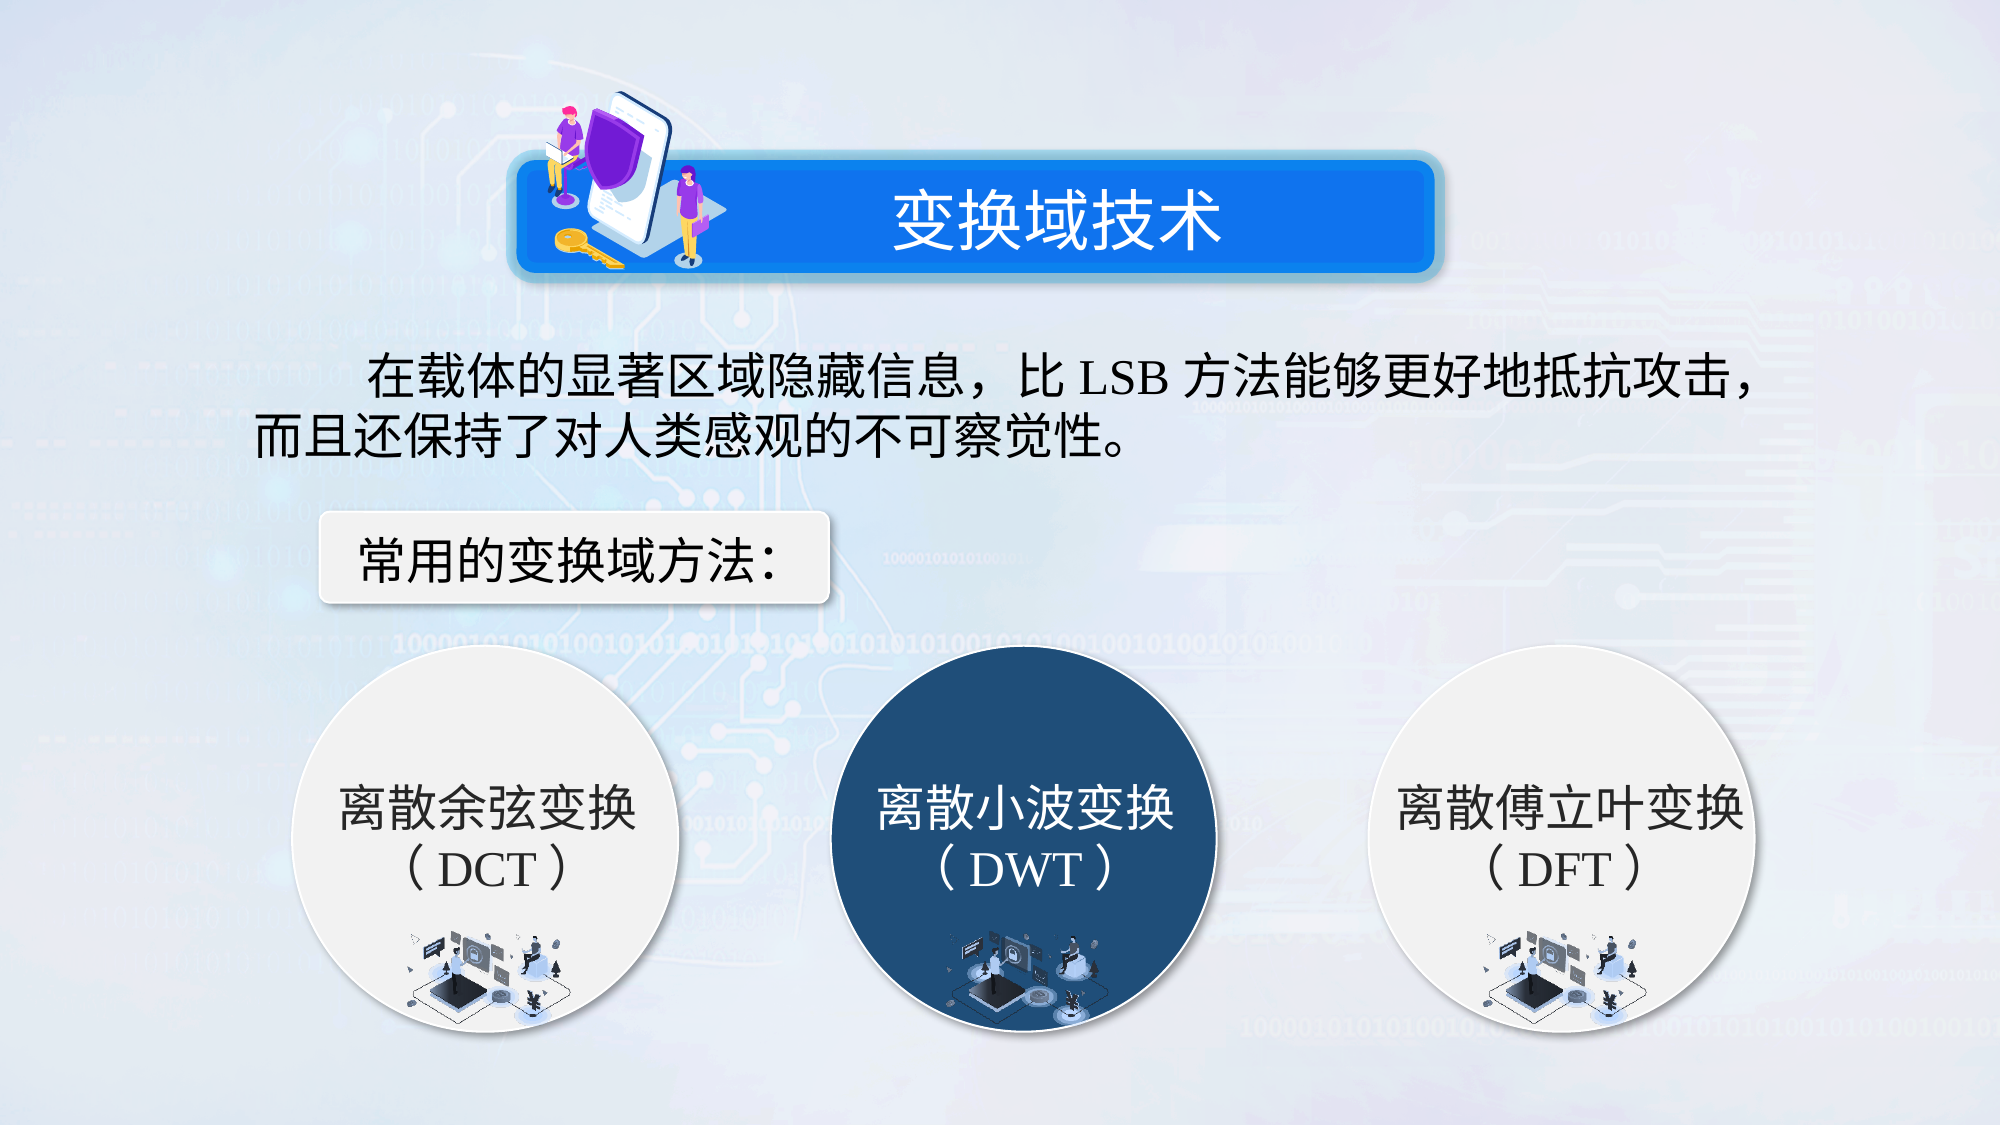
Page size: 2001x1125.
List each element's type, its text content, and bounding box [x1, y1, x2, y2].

text_box 在载体的显著区域隐藏信息，比LSB方法能够更好地抵抗攻击，而且还保持了对人类感观的不可察觉性。 [238, 337, 1809, 472]
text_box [1368, 645, 1764, 1069]
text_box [516, 90, 1435, 273]
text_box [830, 645, 1217, 1069]
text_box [319, 511, 829, 603]
picture [0, 0, 2000, 1125]
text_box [292, 645, 679, 1069]
